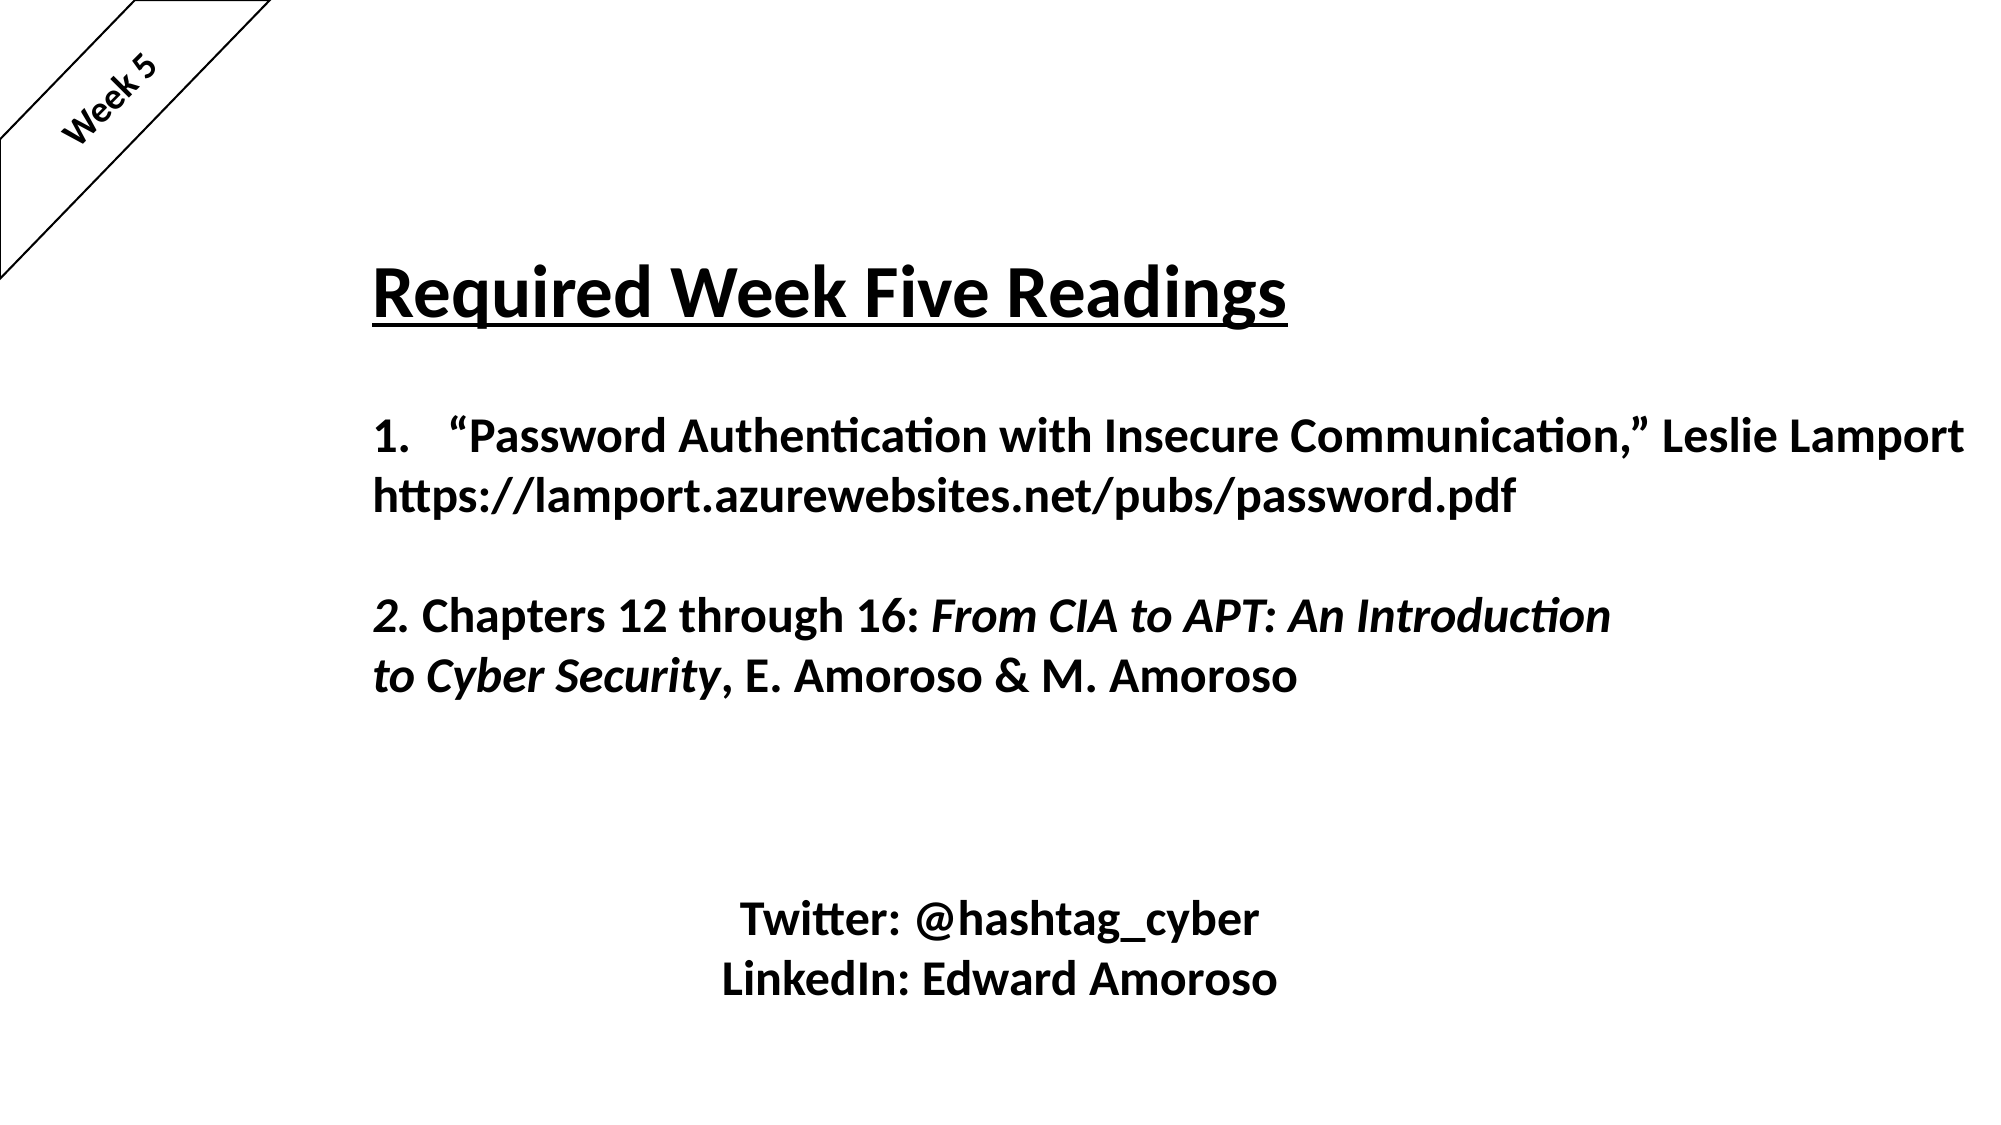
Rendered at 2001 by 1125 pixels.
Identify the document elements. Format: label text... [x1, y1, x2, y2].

text_box [0, 0, 272, 281]
text_box Required Week Five Readings “Password Authentication with Insecure Communication,” Leslie Lamport https://lamport.azurewebsites.net/pubs/password.pdf 2. Chapters 12 through 16: From CIA to APT: An Introduction to Cyber Security, E. Amoroso & M. Amoroso [357, 235, 1981, 781]
text_box Week 5 [35, 25, 181, 171]
text_box Twitter: @hashtag_cyber LinkedIn: Edward Amoroso [706, 878, 1294, 1013]
